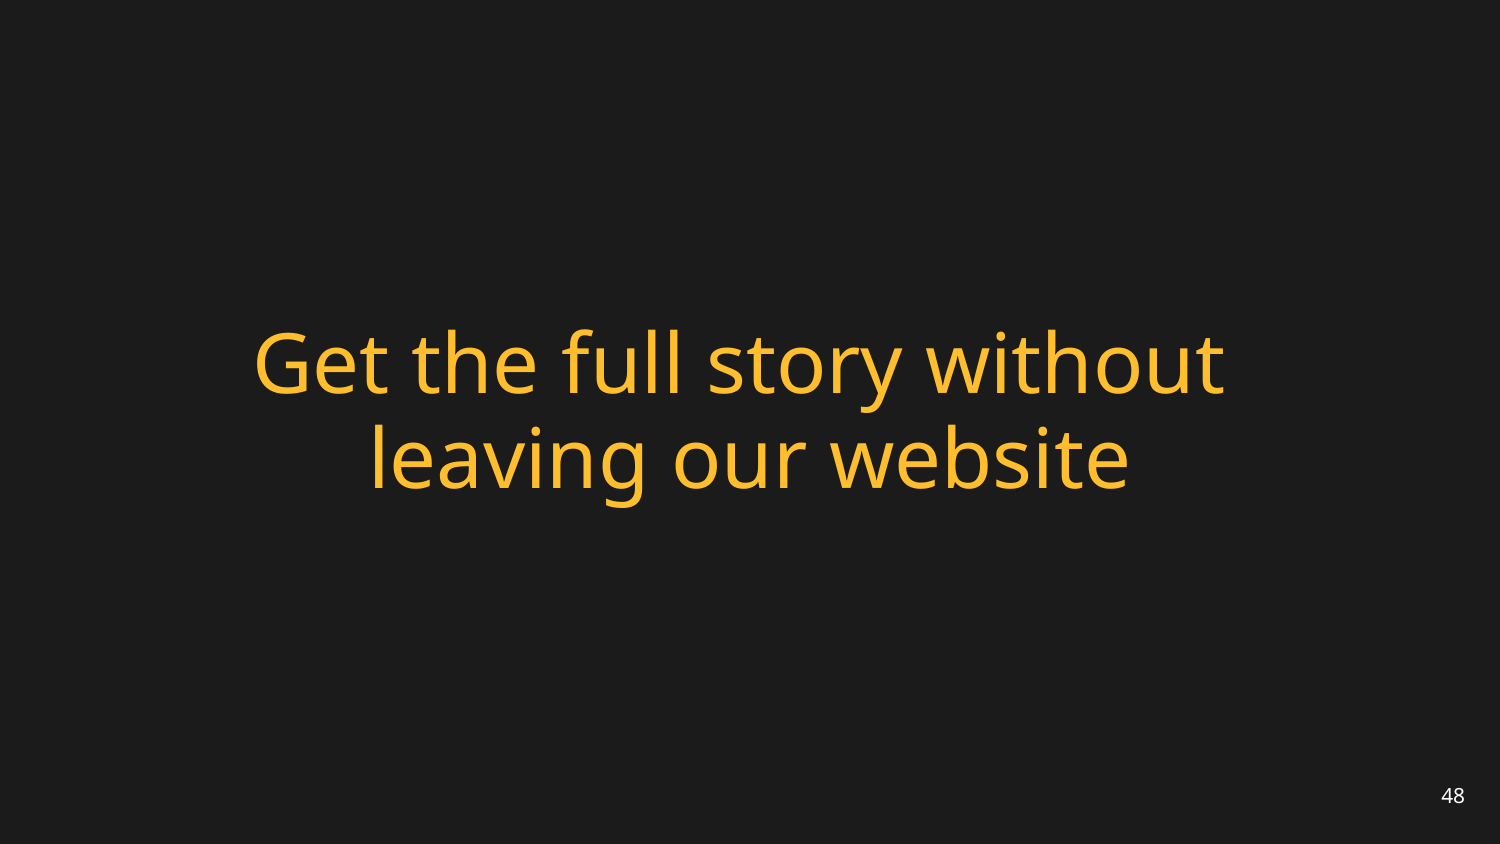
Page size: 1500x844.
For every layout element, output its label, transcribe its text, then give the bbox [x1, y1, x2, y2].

slide_number 48 [1389, 764, 1480, 830]
title Get the full story without leaving our website [51, 72, 1449, 753]
